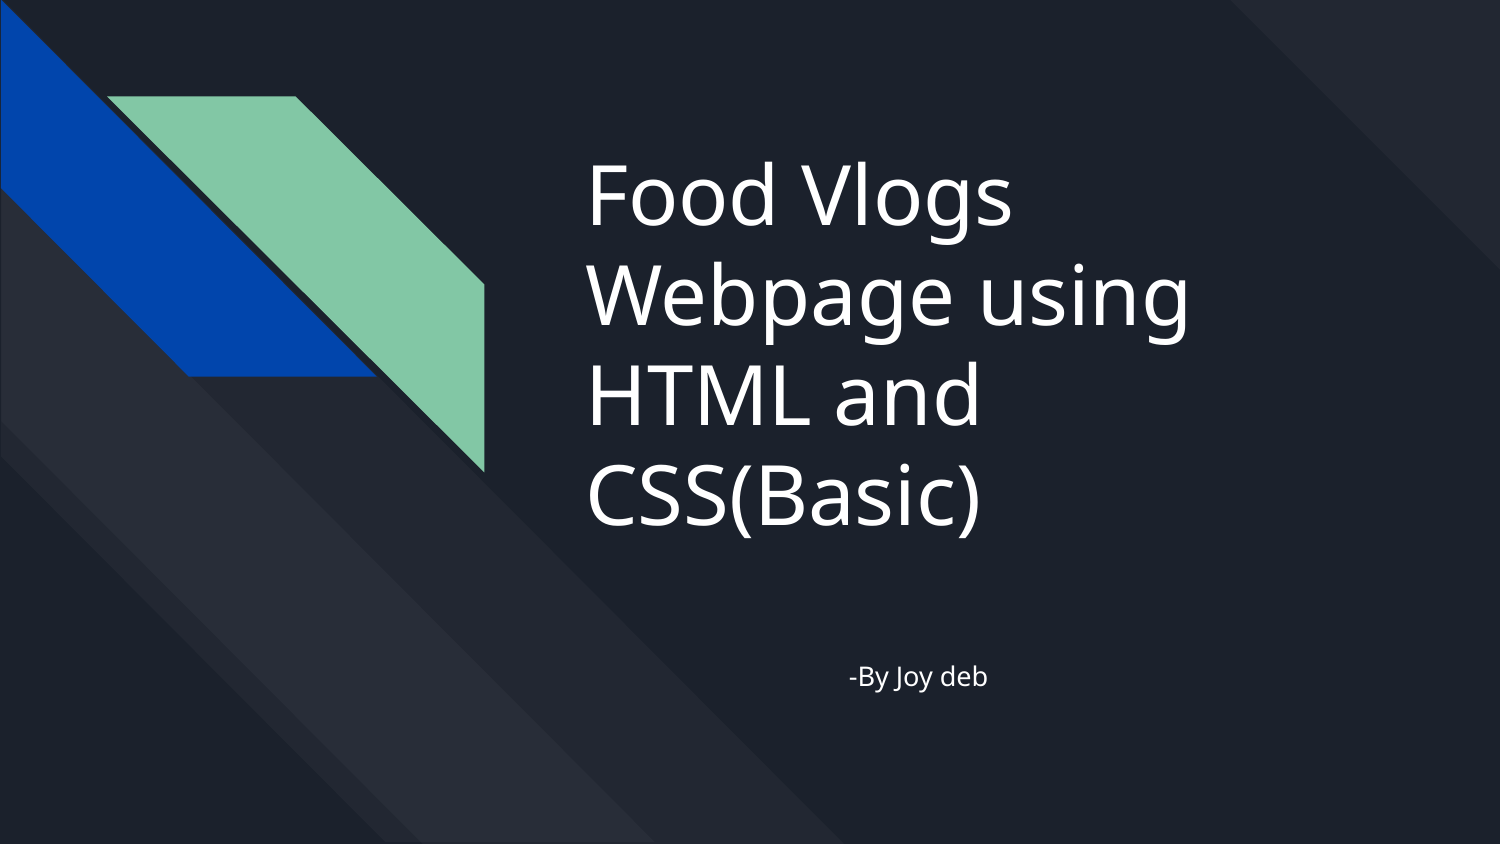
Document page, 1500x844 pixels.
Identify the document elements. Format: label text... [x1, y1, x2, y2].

title Food Vlogs Webpage using HTML and CSS(Basic) [570, 127, 1394, 387]
subtitle -By Joy deb [833, 643, 1404, 727]
